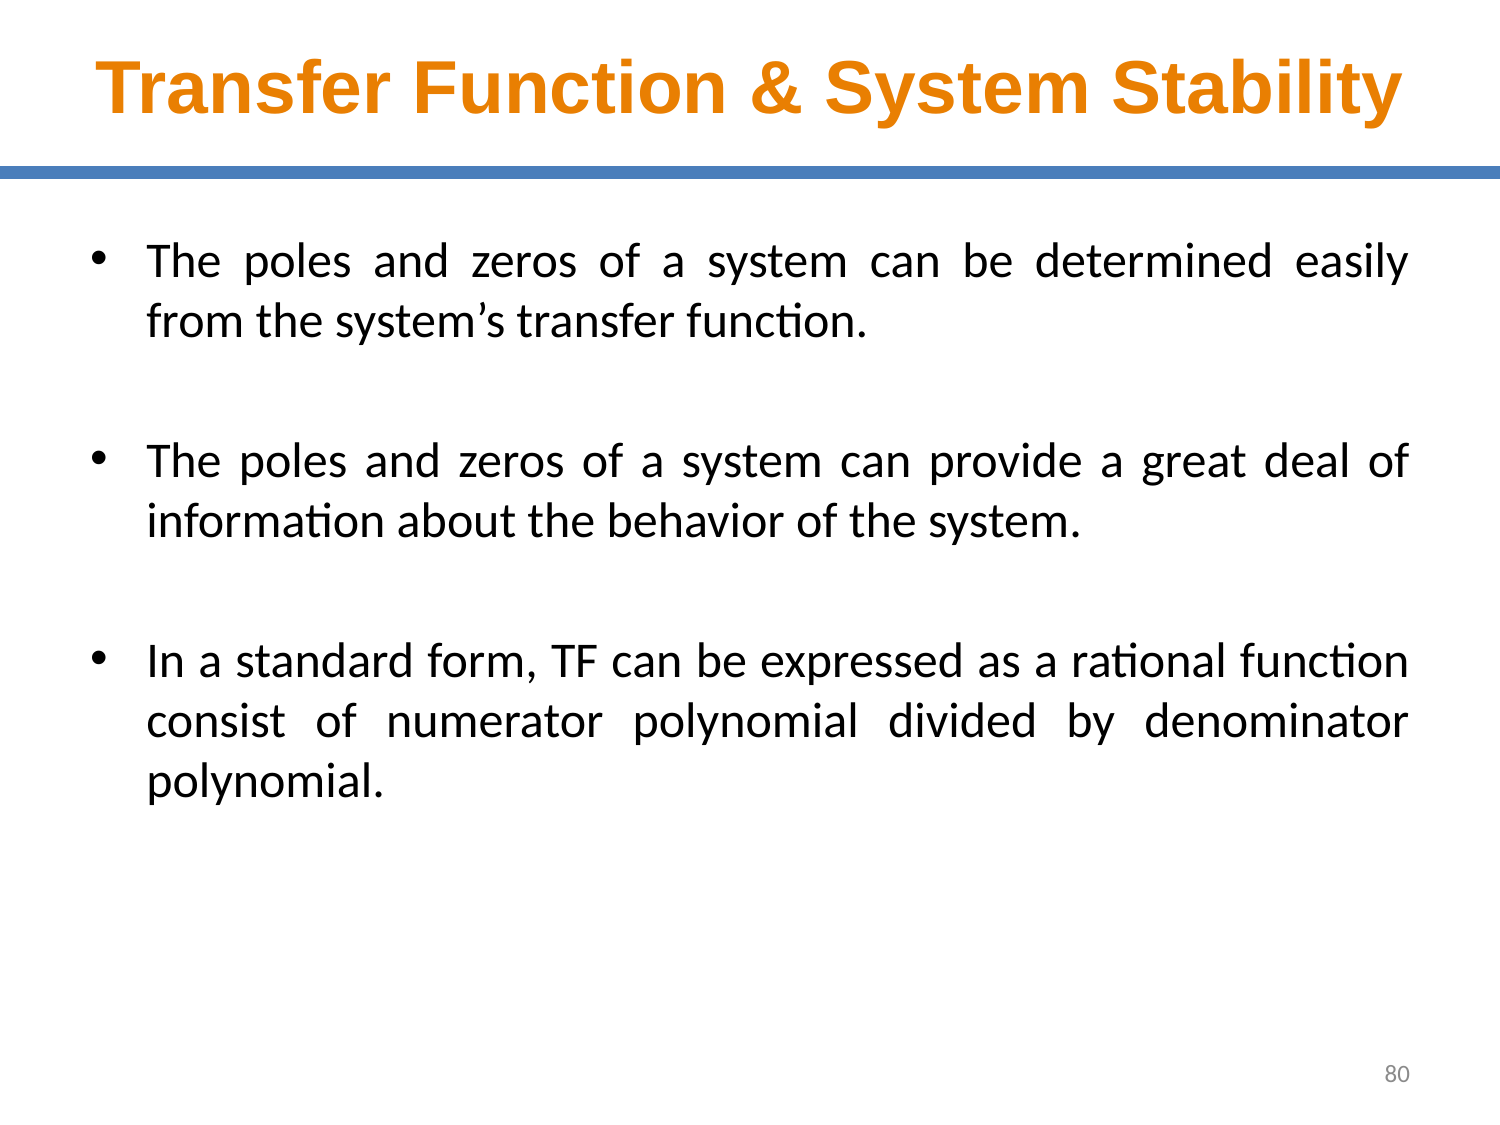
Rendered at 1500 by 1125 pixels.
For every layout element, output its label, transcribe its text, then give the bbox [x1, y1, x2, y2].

slide_number 80 [1364, 1042, 1425, 1103]
title Transfer Function & System Stability [75, 30, 1425, 161]
list The poles and zeros of a system can be determined easily from the system’s transfer function. The poles and zeros of a system can provide a great deal of information about the behavior of the system. In a standard form, TF can be expressed as a rational function consist of numerator polynomial divided by denominator polynomial. [75, 219, 1425, 1103]
